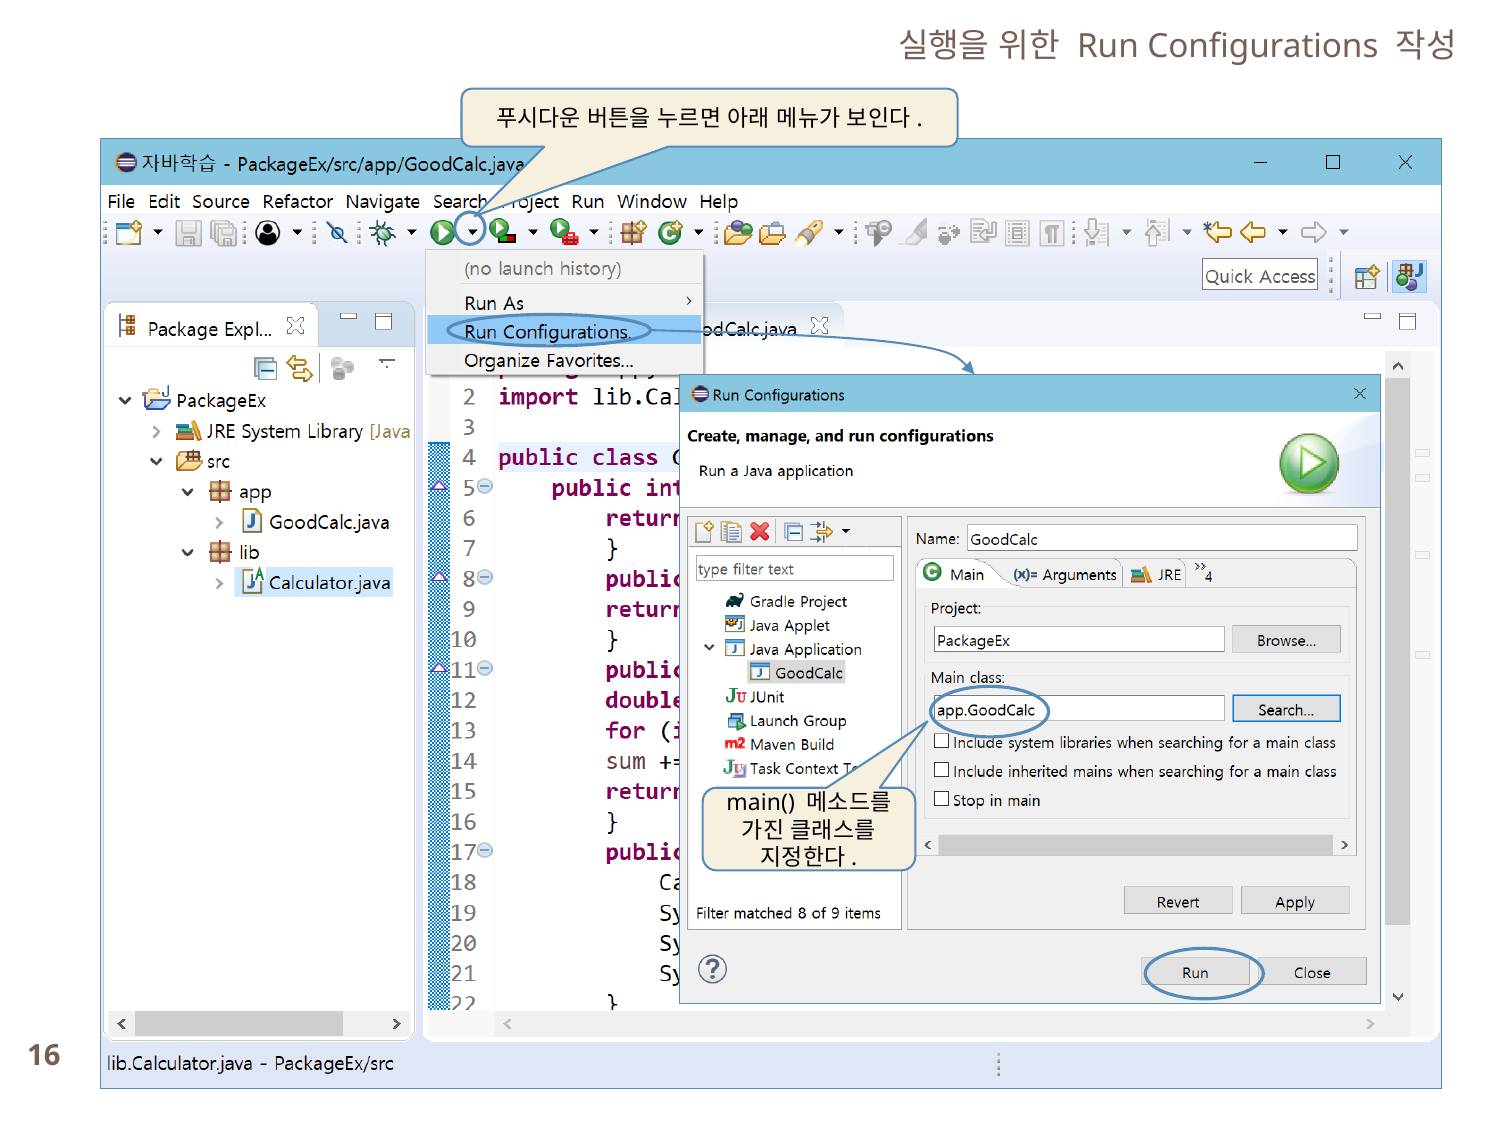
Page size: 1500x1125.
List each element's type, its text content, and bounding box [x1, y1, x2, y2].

title 실행을 위한 Run Configurations 작성 [883, 5, 1500, 84]
slide_number 16 [0, 1025, 88, 1088]
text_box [100, 88, 1442, 1090]
